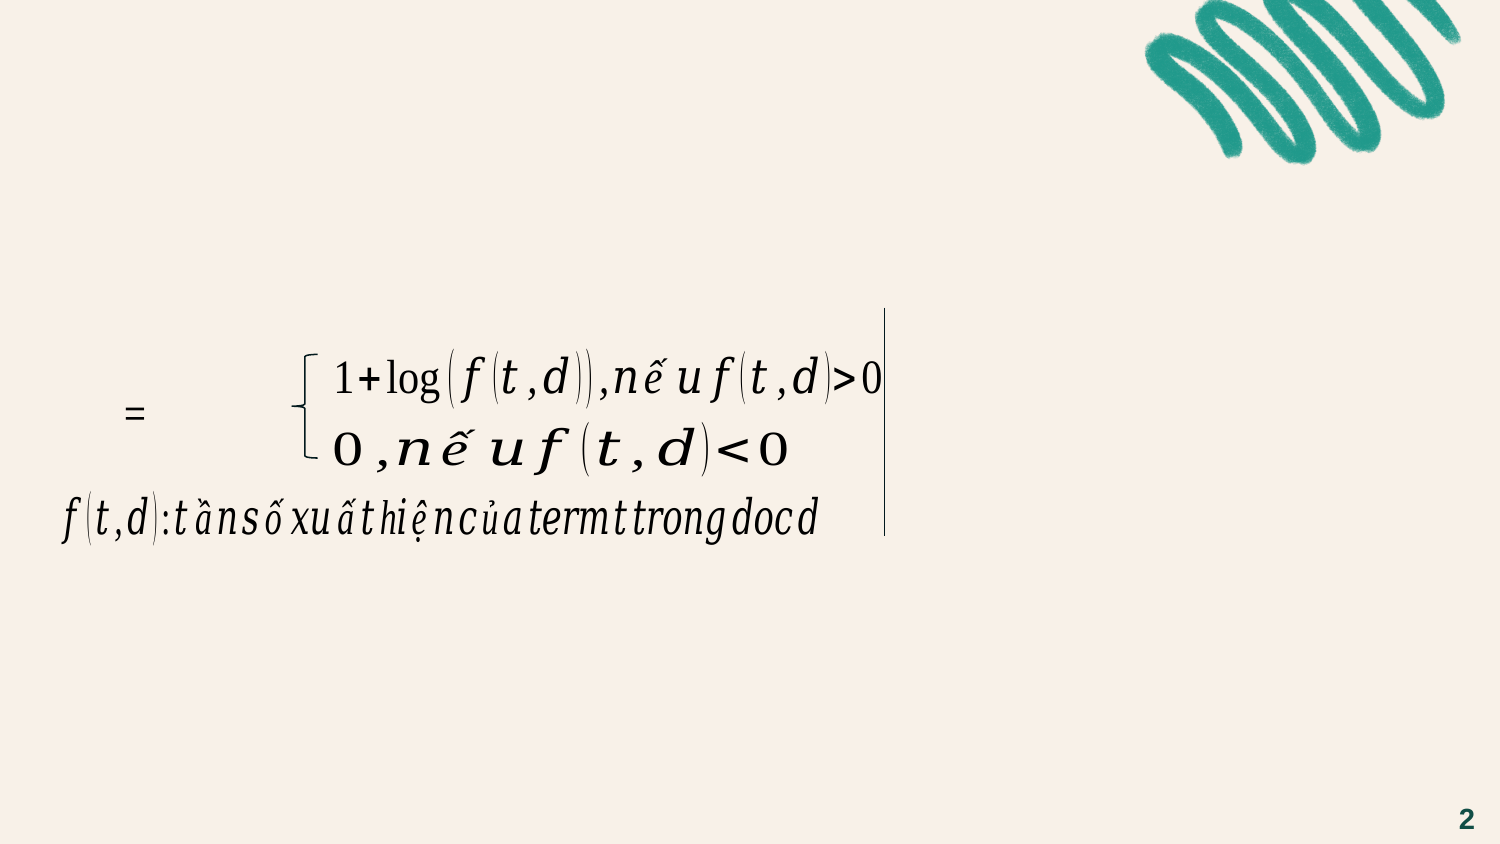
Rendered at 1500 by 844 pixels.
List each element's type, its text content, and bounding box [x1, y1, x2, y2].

text_box [291, 353, 318, 459]
picture [1088, 0, 1500, 191]
text_box 2 [1433, 793, 1500, 843]
